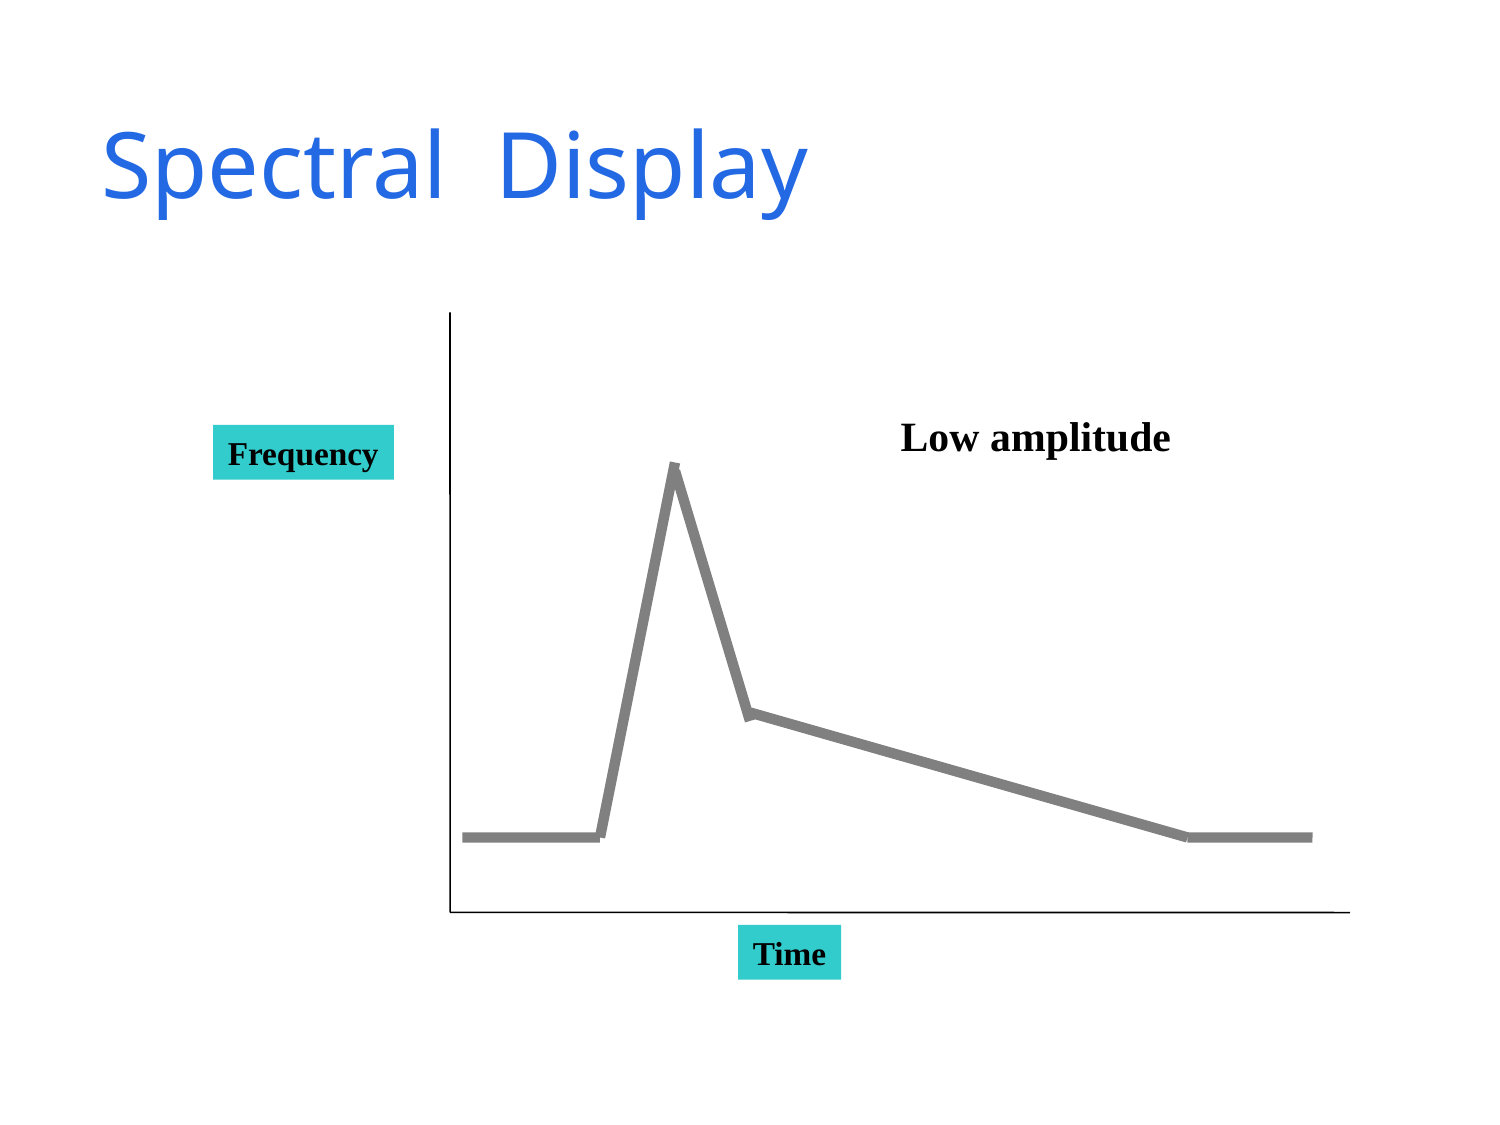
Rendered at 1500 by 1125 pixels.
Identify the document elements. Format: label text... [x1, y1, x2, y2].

text_box Frequency [213, 424, 394, 480]
text_box Time [738, 924, 842, 980]
text_box Low amplitude [885, 402, 1187, 468]
title Spectral Display [62, 99, 1413, 238]
